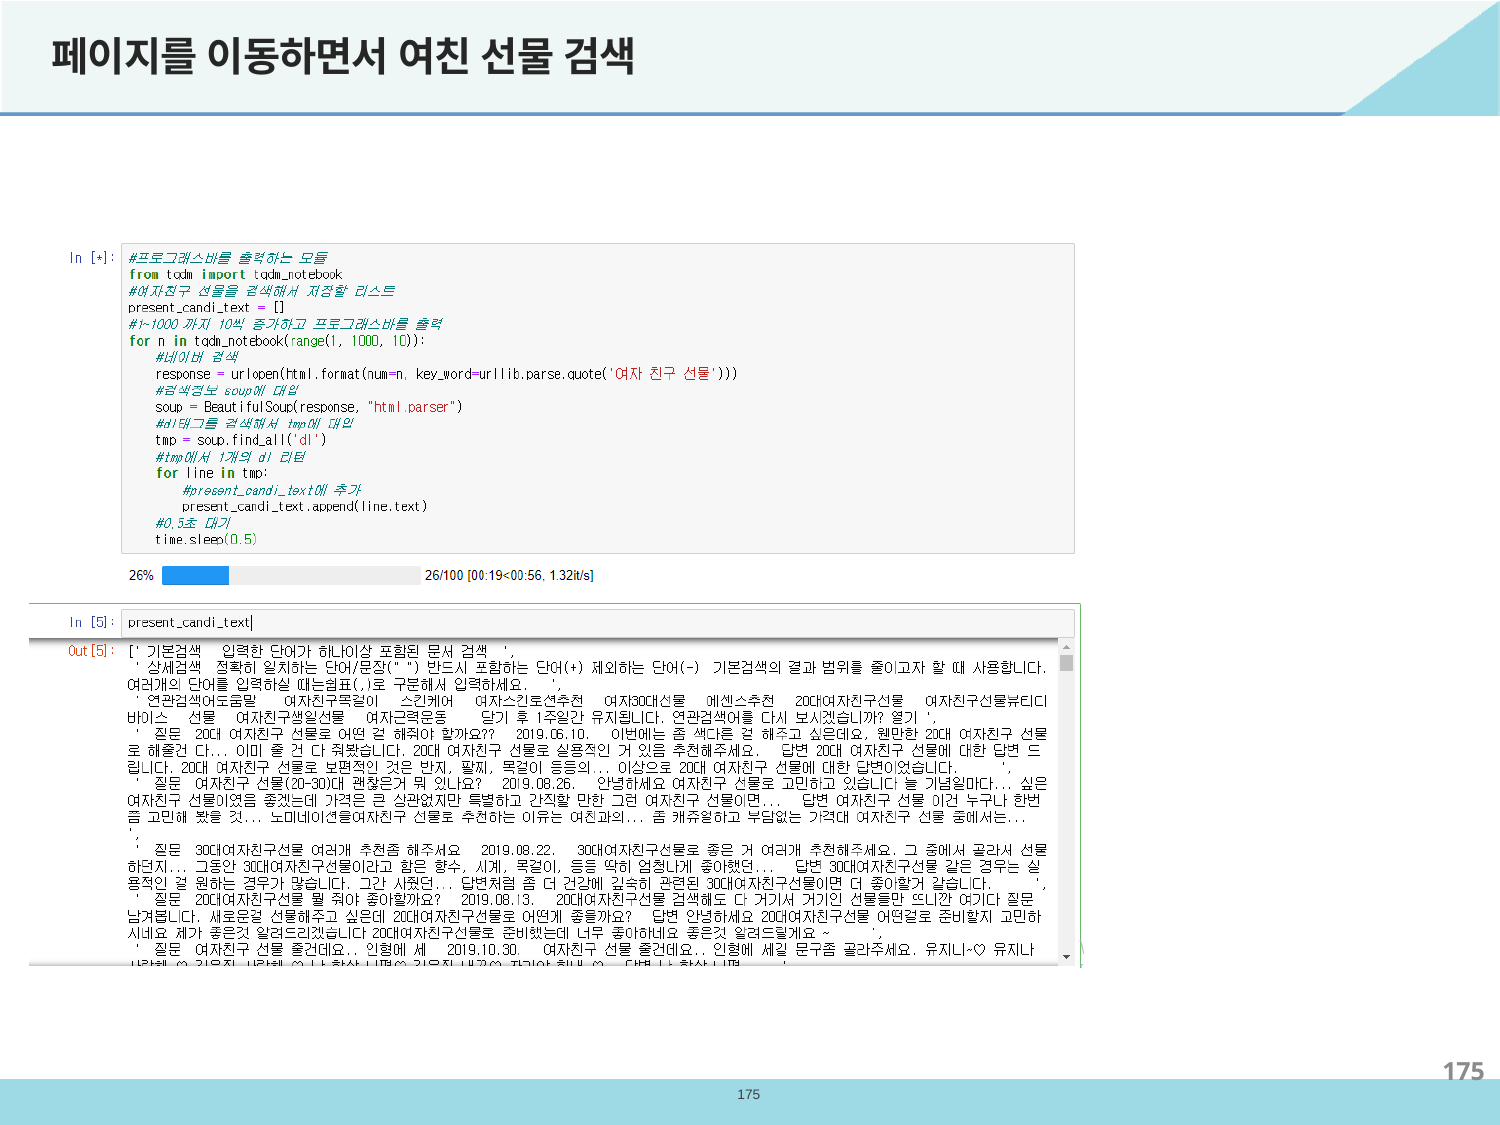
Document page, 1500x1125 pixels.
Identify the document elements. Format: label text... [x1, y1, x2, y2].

title 페이지를 이동하면서 여친 선물 검색 [45, 19, 1396, 92]
picture [0, 1079, 1500, 1125]
picture [0, 1, 1500, 116]
slide_number 175 [1149, 1042, 1500, 1103]
picture [29, 234, 1084, 968]
